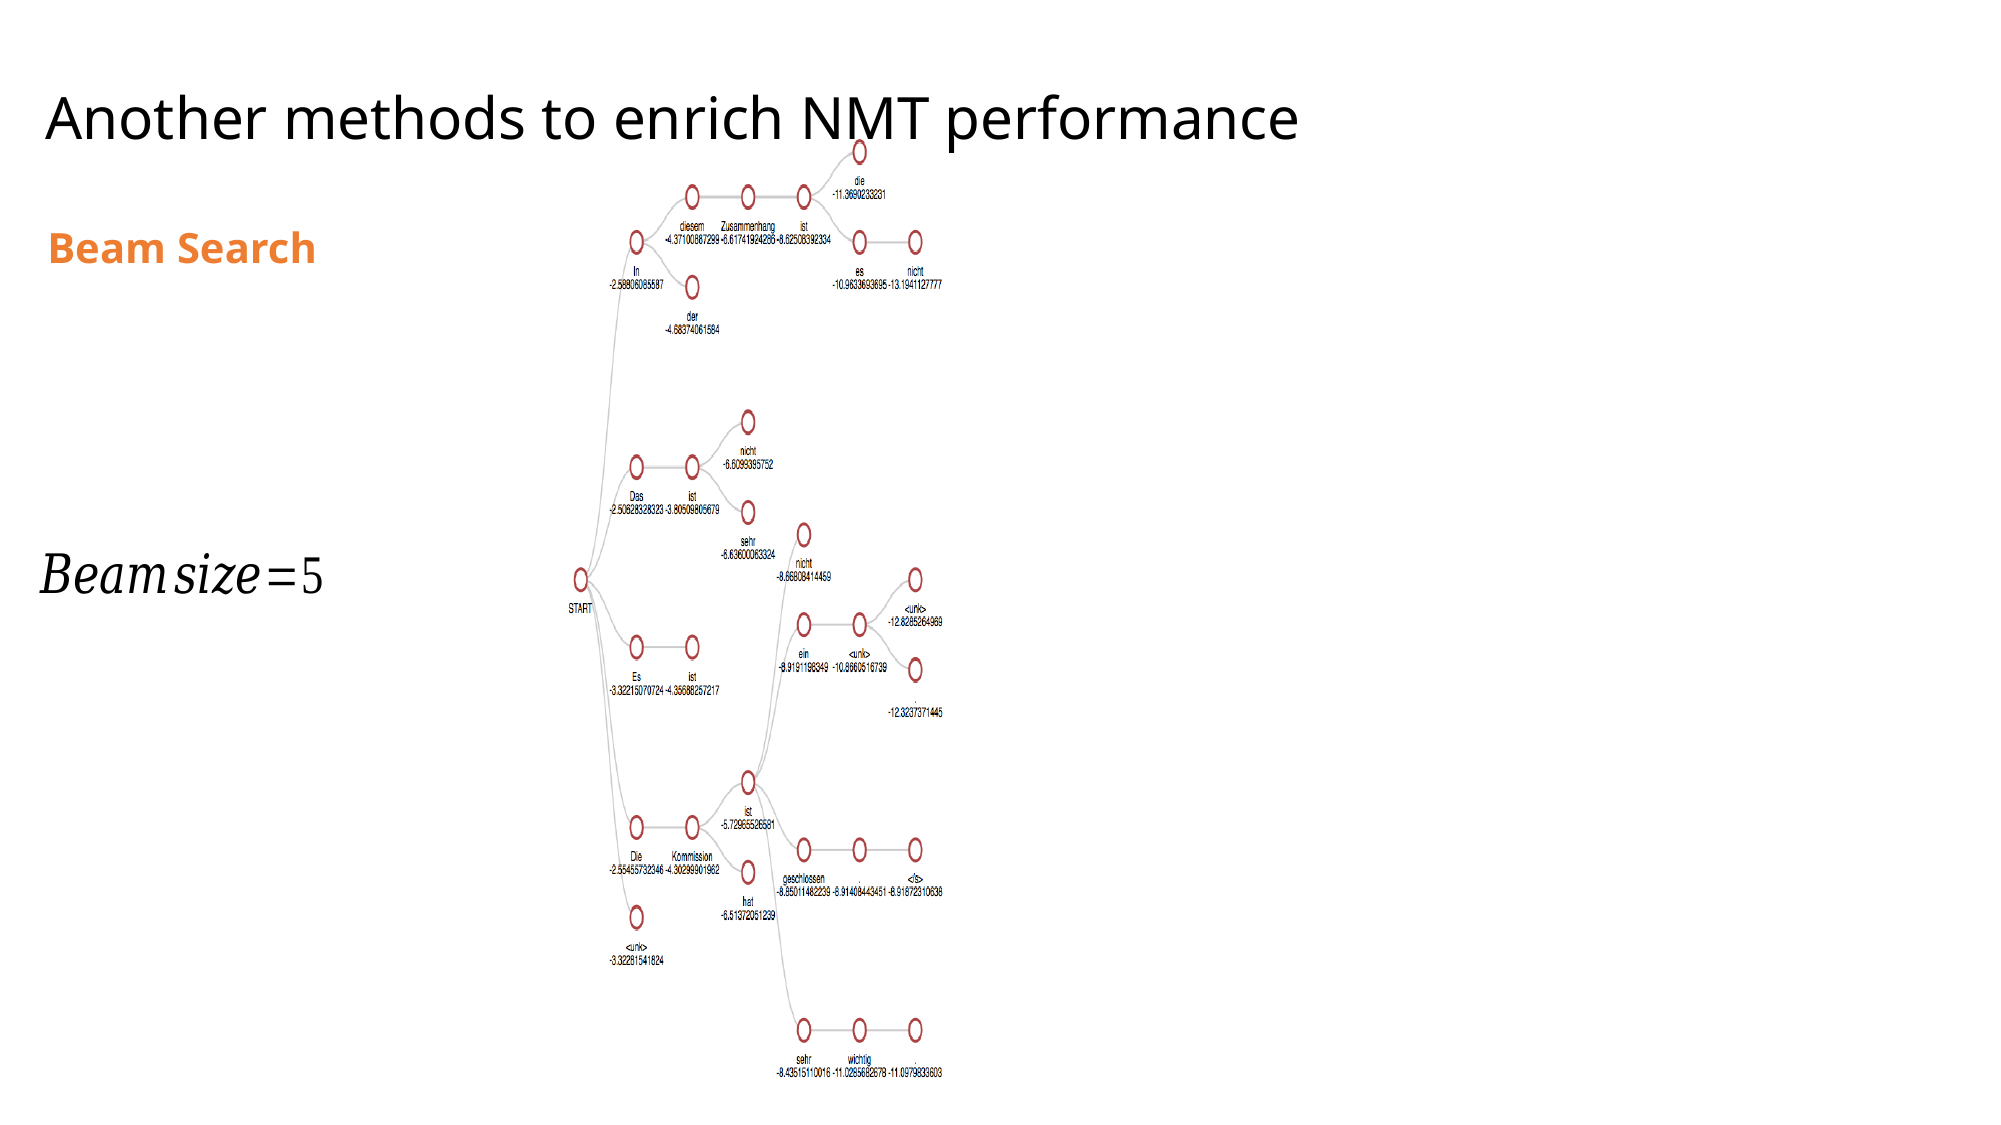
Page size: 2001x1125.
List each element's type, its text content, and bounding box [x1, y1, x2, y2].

picture [552, 111, 961, 1103]
text_box Beam Search [32, 189, 332, 280]
text_box Another methods to enrich NMT performance [30, 38, 1316, 159]
